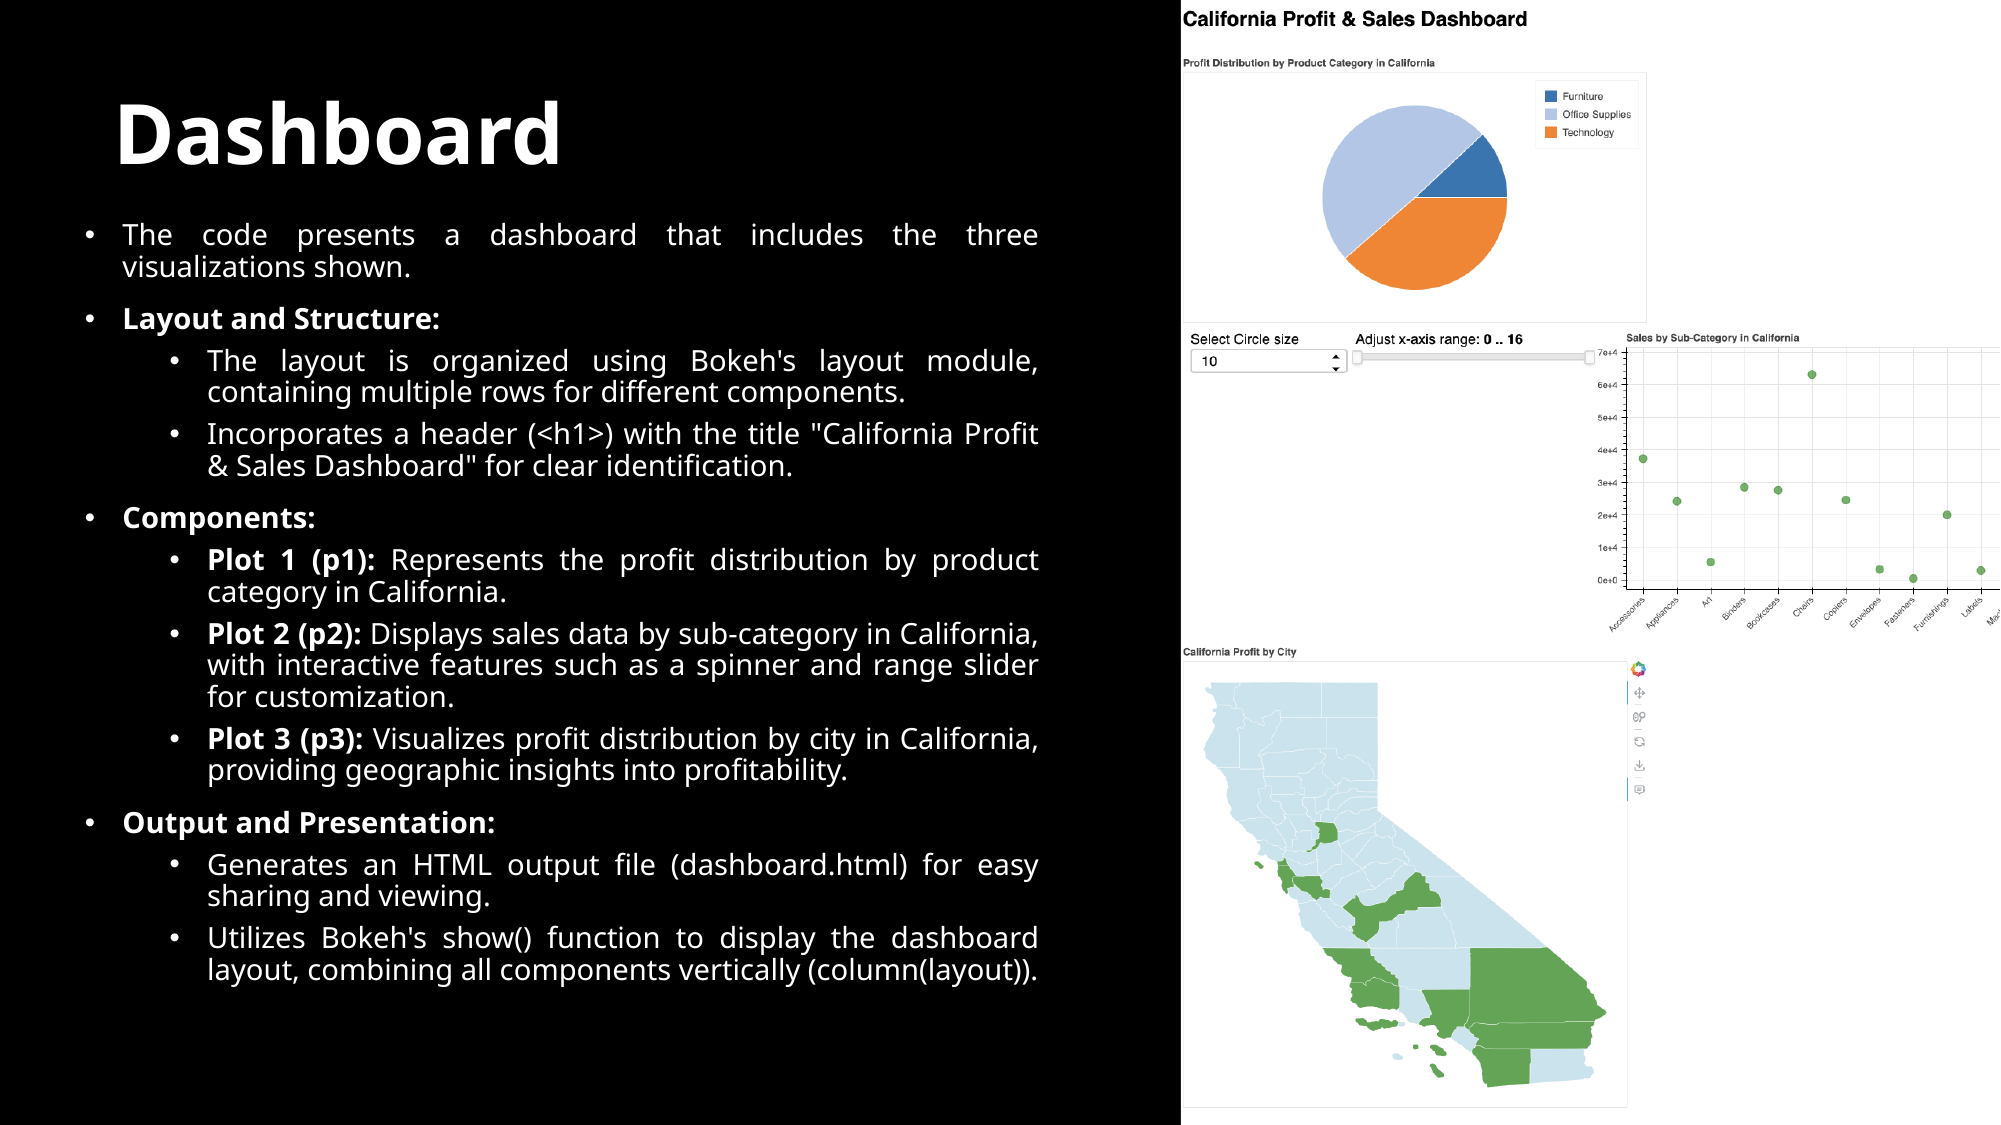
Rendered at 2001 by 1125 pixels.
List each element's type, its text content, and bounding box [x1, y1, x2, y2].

text_box The code presents a dashboard that includes the three visualizations shown. Layout and Structure: The layout is organized using Bokeh's layout module, containing multiple rows for different components. Incorporates a header (<h1>) with the title "California Profit & Sales Dashboard" for clear identification. Components: Plot 1 (p1): Represents the profit distribution by product category in California. Plot 2 (p2): Displays sales data by sub-category in California, with interactive features such as a spinner and range slider for customization. Plot 3 (p3): Visualizes profit distribution by city in California, providing geographic insights into profitability. Output and Presentation: Generates an HTML output file (dashboard.html) for easy sharing and viewing. Utilizes Bokeh's show() function to display the dashboard layout, combining all components vertically (column(layout)). [70, 212, 1055, 1124]
text_box [0, 0, 1180, 1125]
title Dashboard [98, 59, 1083, 217]
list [1180, 0, 2000, 1125]
